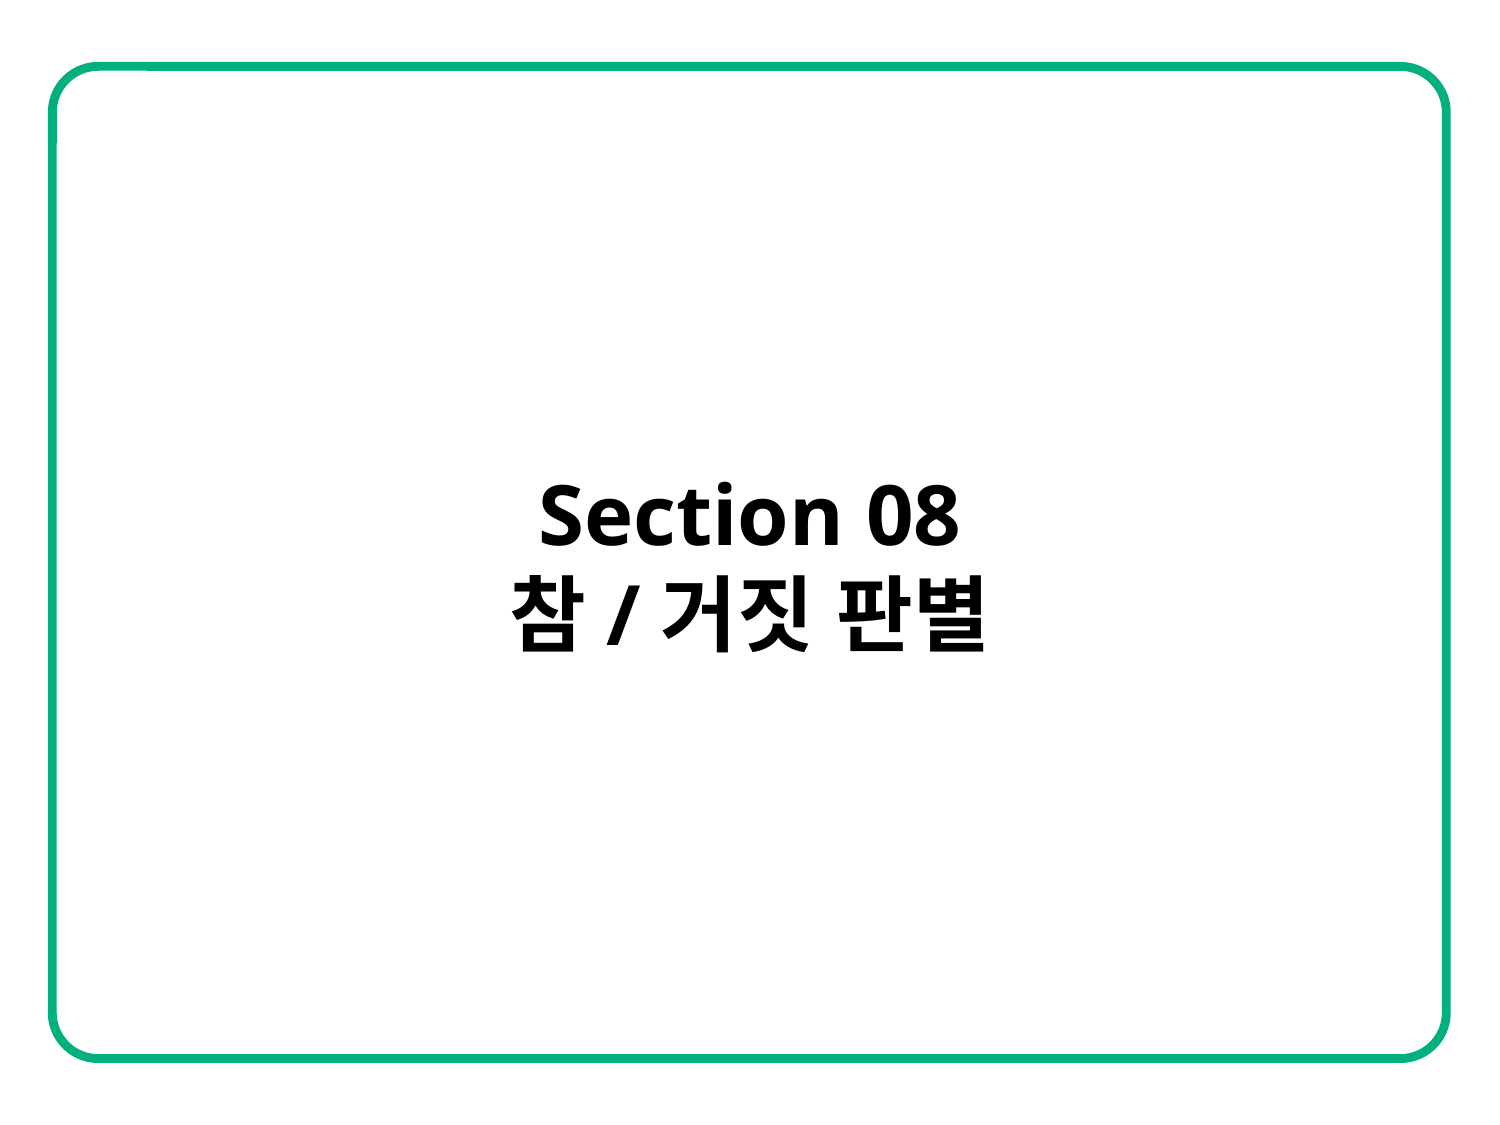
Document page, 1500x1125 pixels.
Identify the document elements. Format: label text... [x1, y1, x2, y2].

text_box Section 08 참/거짓 판별 [342, 403, 1158, 722]
